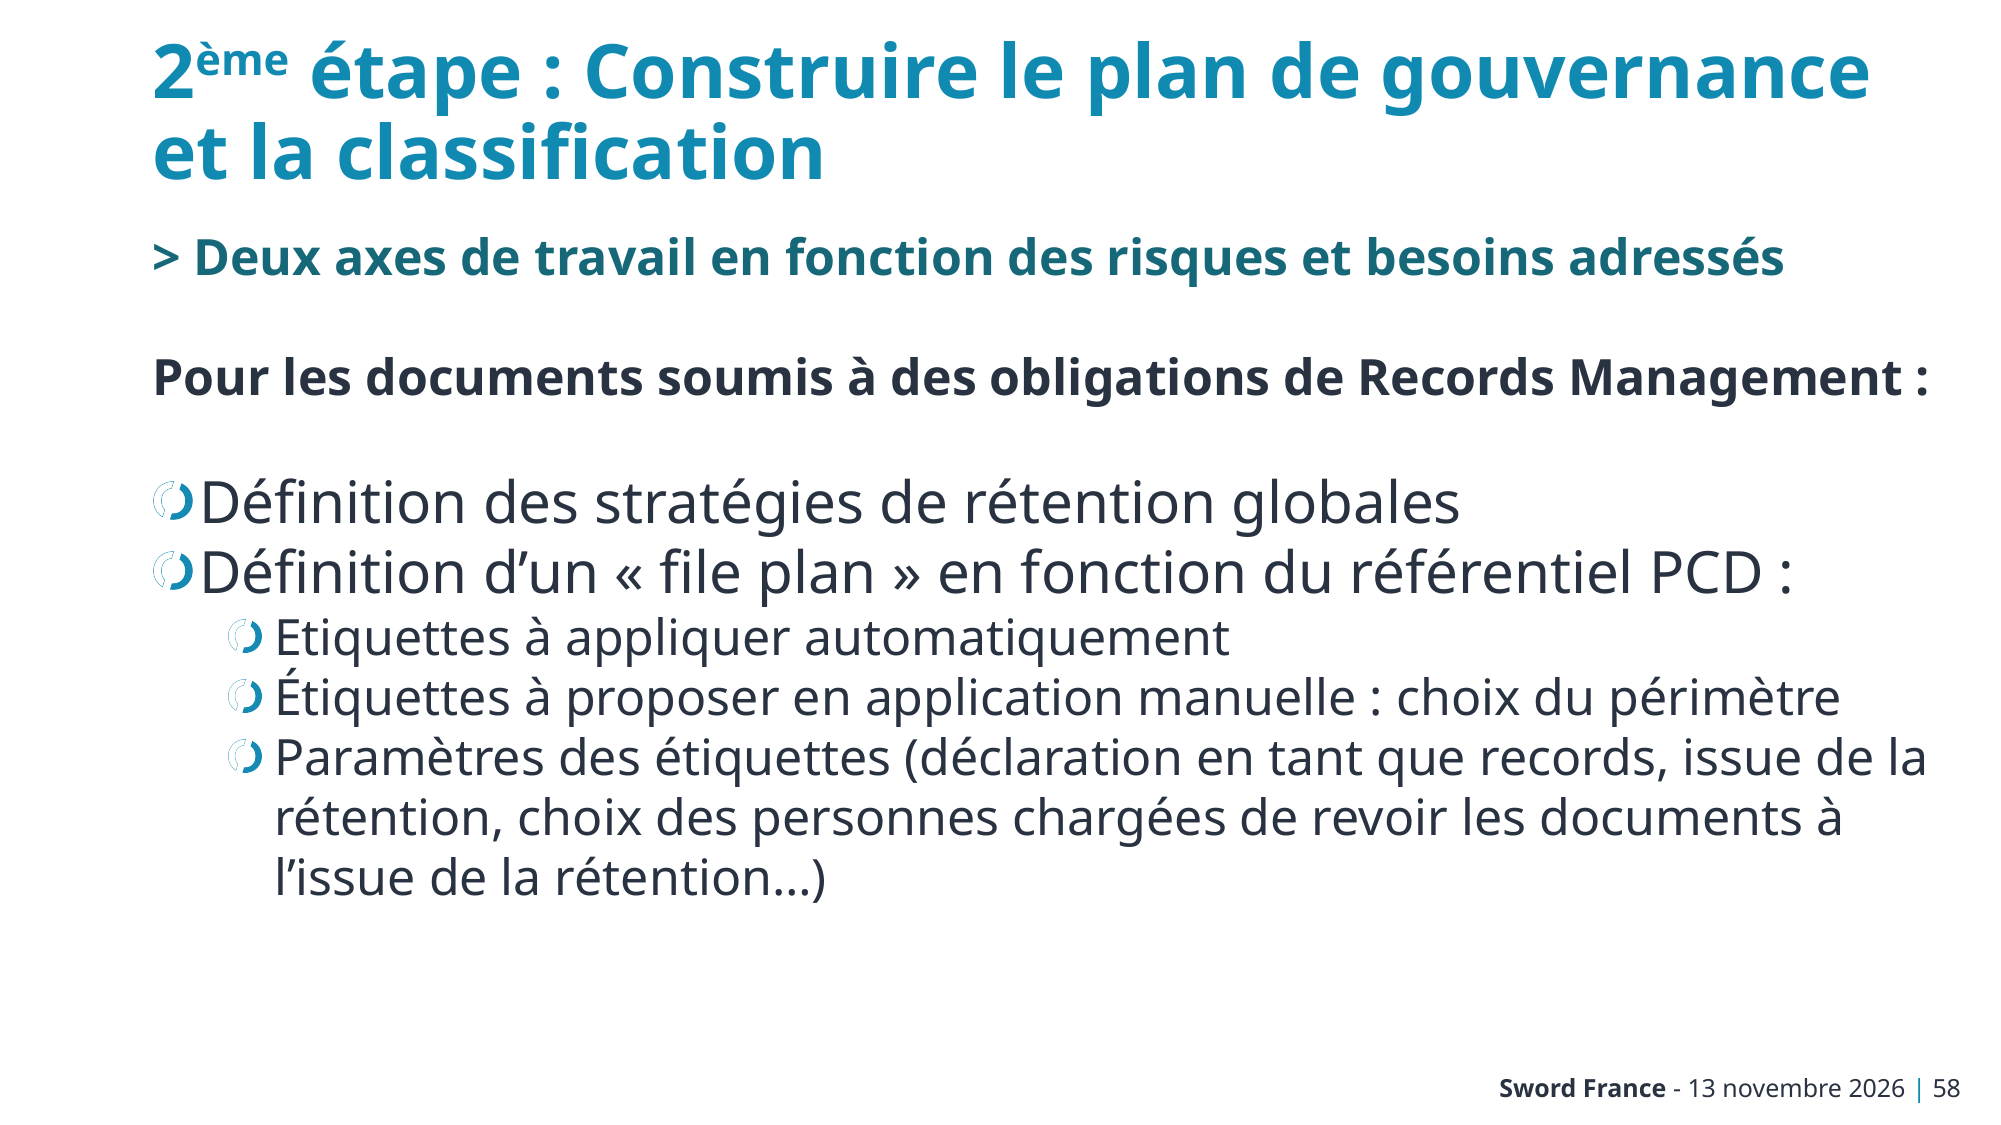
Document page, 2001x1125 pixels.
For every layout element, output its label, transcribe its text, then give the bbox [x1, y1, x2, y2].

title 2ème étape : Construire le plan de gouvernance et la classification [137, 59, 1973, 170]
picture [227, 618, 263, 654]
picture [227, 738, 263, 774]
picture [152, 480, 194, 521]
picture [227, 678, 263, 714]
picture [152, 550, 194, 591]
text_box > Deux axes de travail en fonction des risques et besoins adressés Pour les documents soumis à des obligations de Records Management : Définition des stratégies de rétention globales Définition d’un « file plan » en fonction du référentiel PCD : Etiquettes à appliquer automatiquement Étiquettes à proposer en application manuelle : choix du périmètre Paramètres des étiquettes (déclaration en tant que records, issue de la rétention, choix des personnes chargées de revoir les documents à l’issue de la rétention…) [137, 218, 1958, 913]
